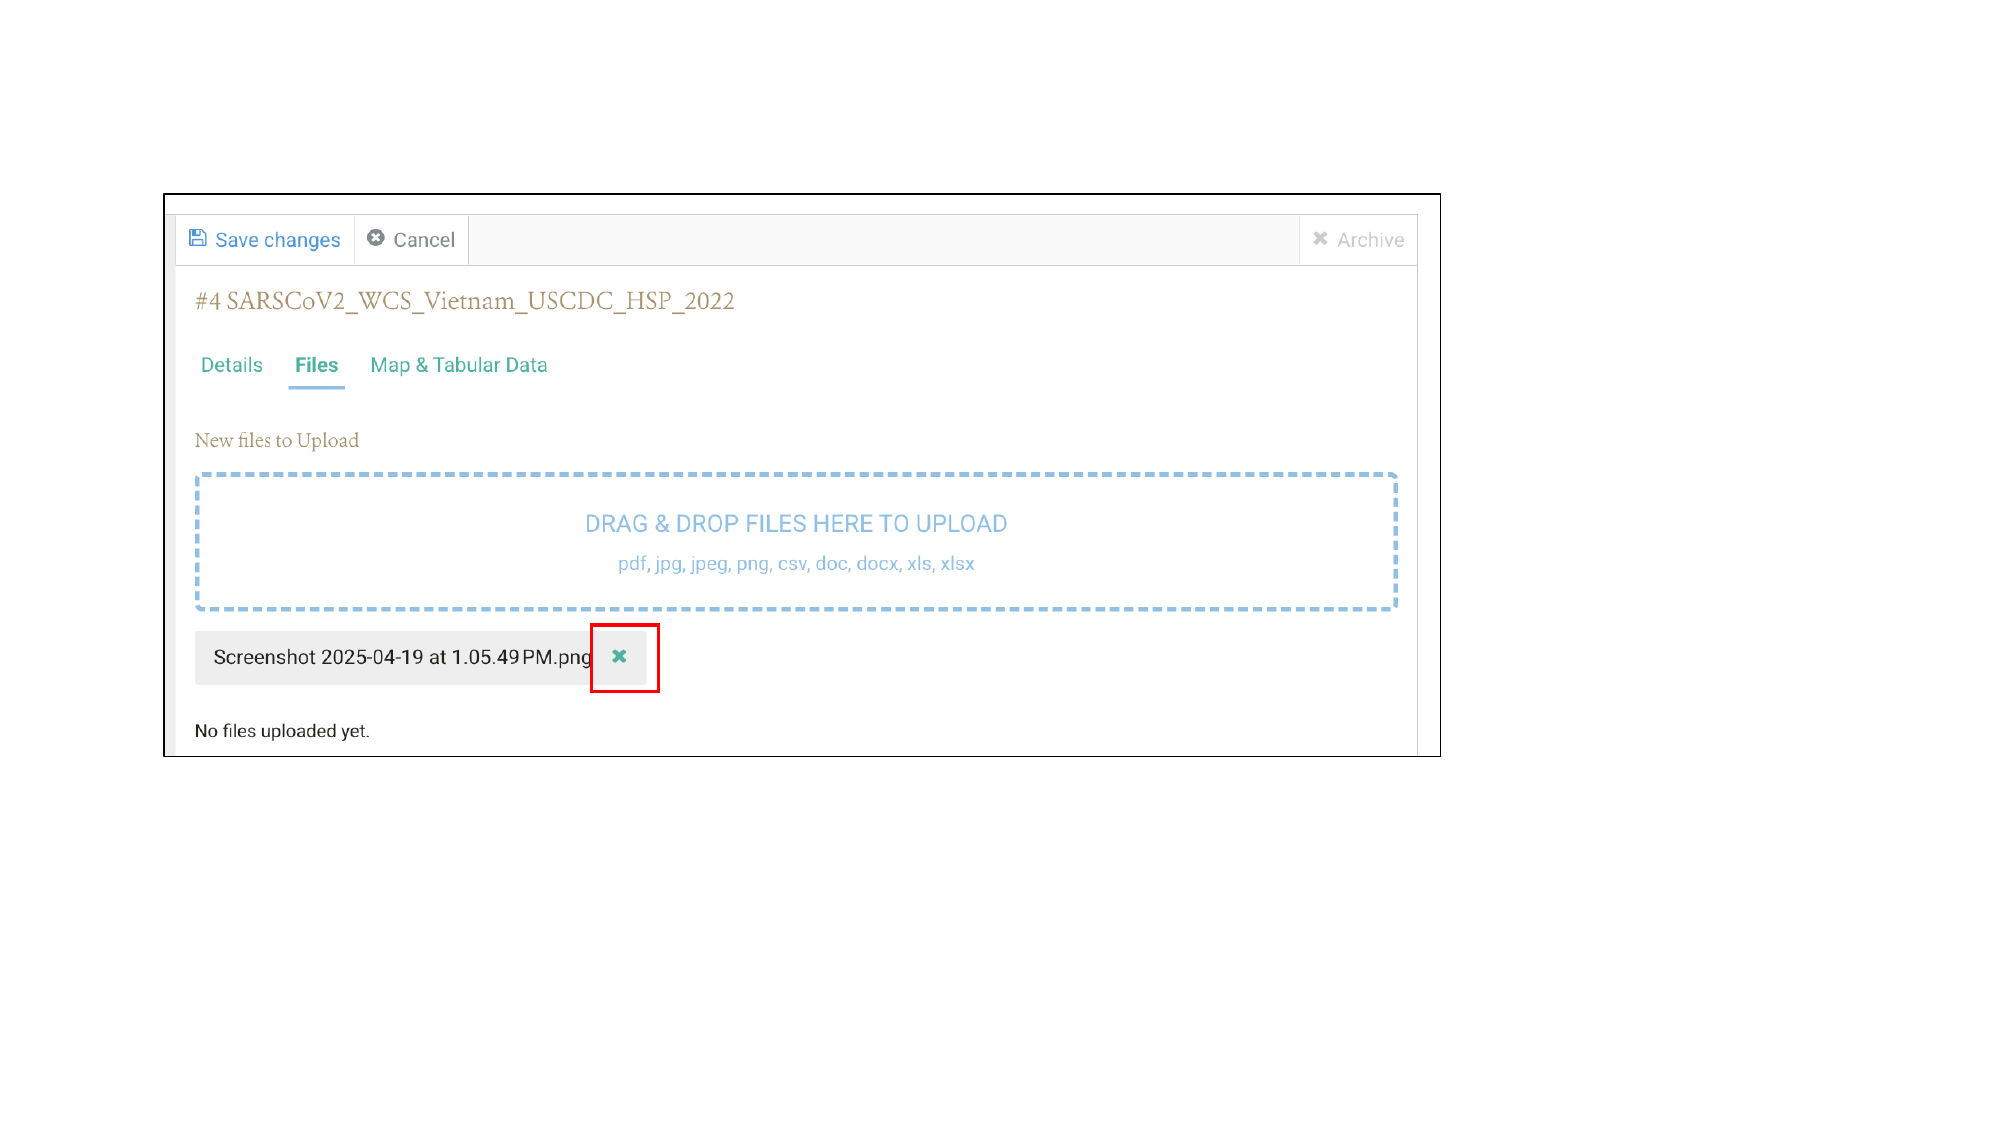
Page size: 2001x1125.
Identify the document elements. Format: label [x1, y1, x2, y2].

picture [163, 194, 1441, 757]
